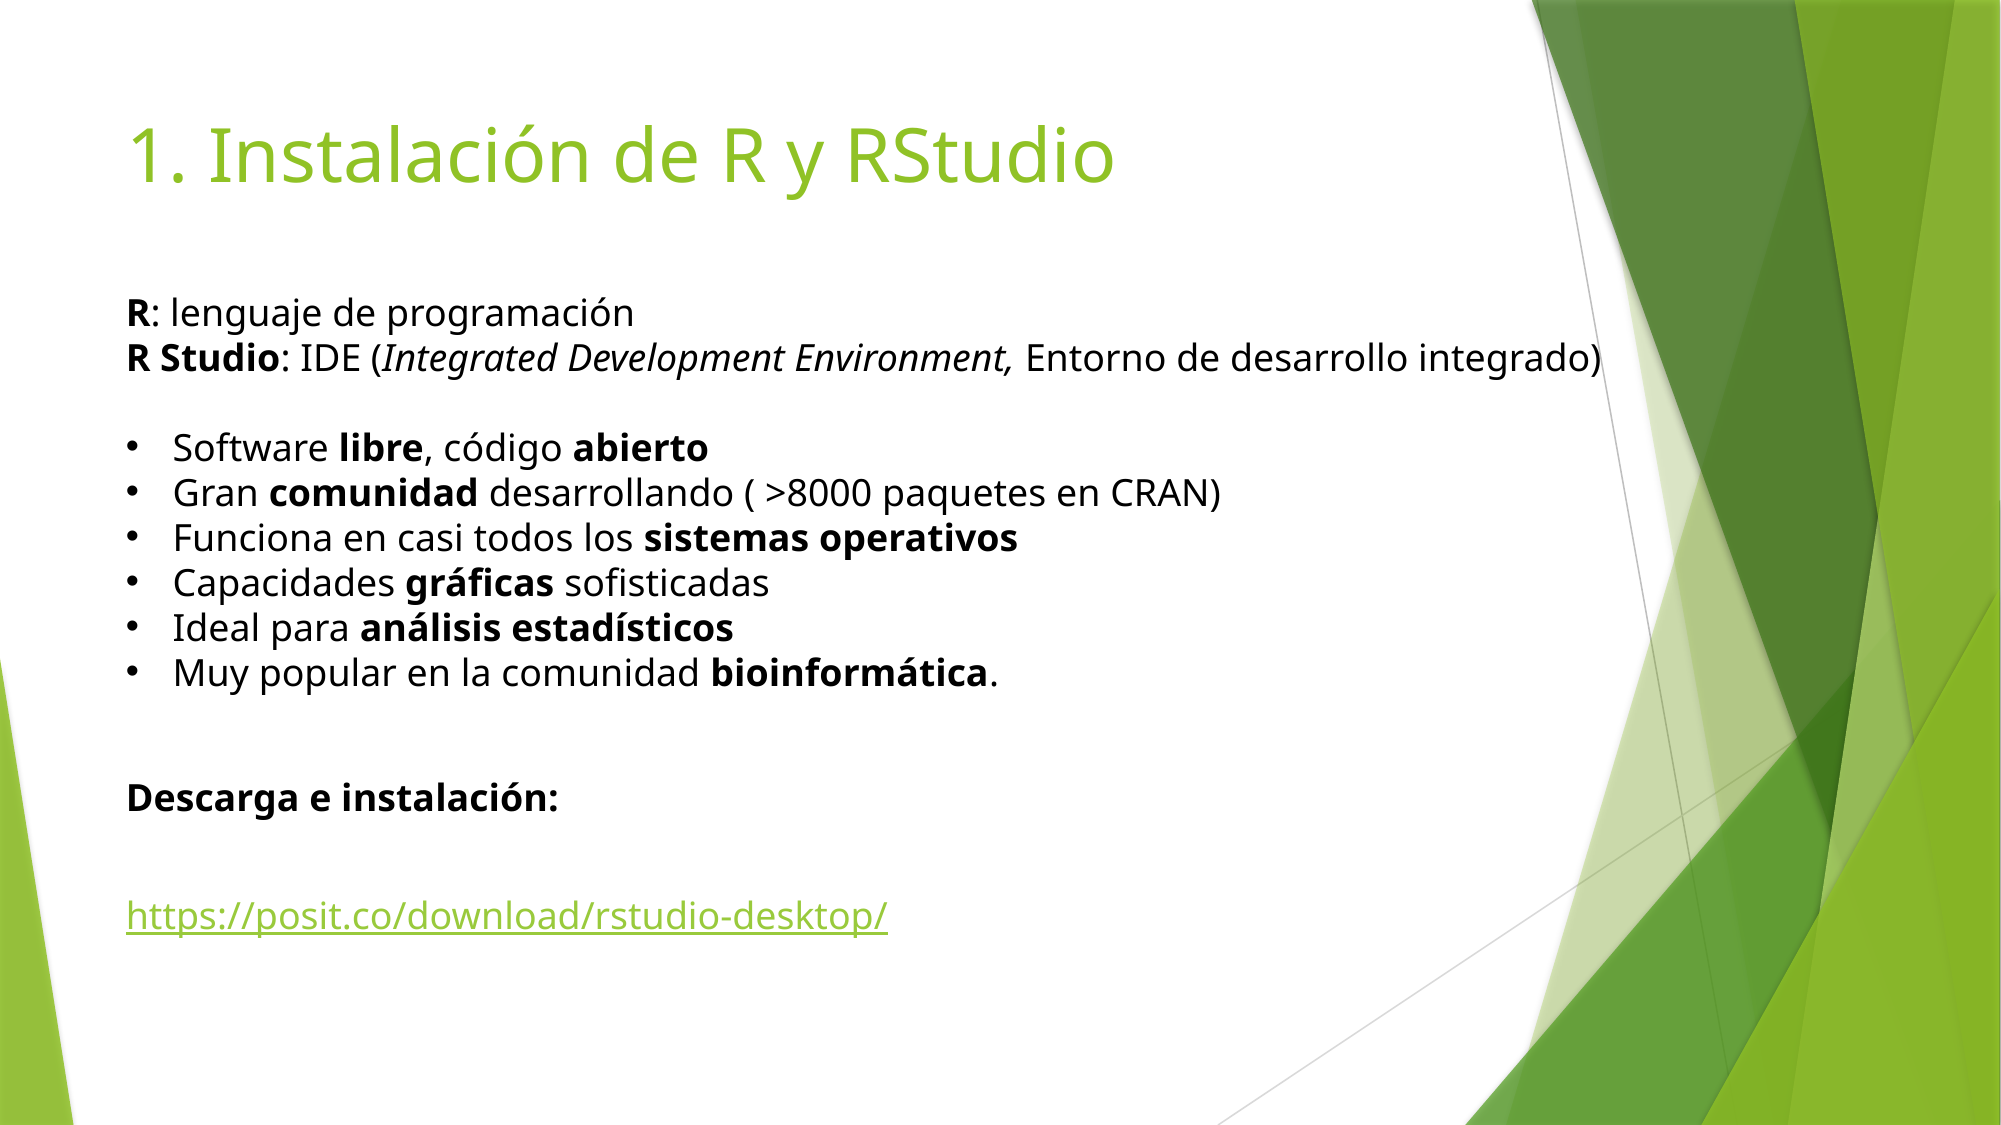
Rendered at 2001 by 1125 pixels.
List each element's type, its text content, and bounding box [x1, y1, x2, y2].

text_box https://posit.co/download/rstudio-desktop/ [111, 884, 923, 951]
text_box R: lenguaje de programación R Studio: IDE (Integrated Development Environment, Entorno de desarrollo integrado) Software libre, código abierto Gran comunidad desarrollando ( >8000 paquetes en CRAN) Funciona en casi todos los sistemas operativos Capacidades gráficas sofisticadas Ideal para análisis estadísticos Muy popular en la comunidad bioinformática. [111, 281, 1767, 701]
text_box Descarga e instalación: [111, 766, 739, 827]
title 1. Instalación de R y RStudio [111, 99, 1522, 281]
